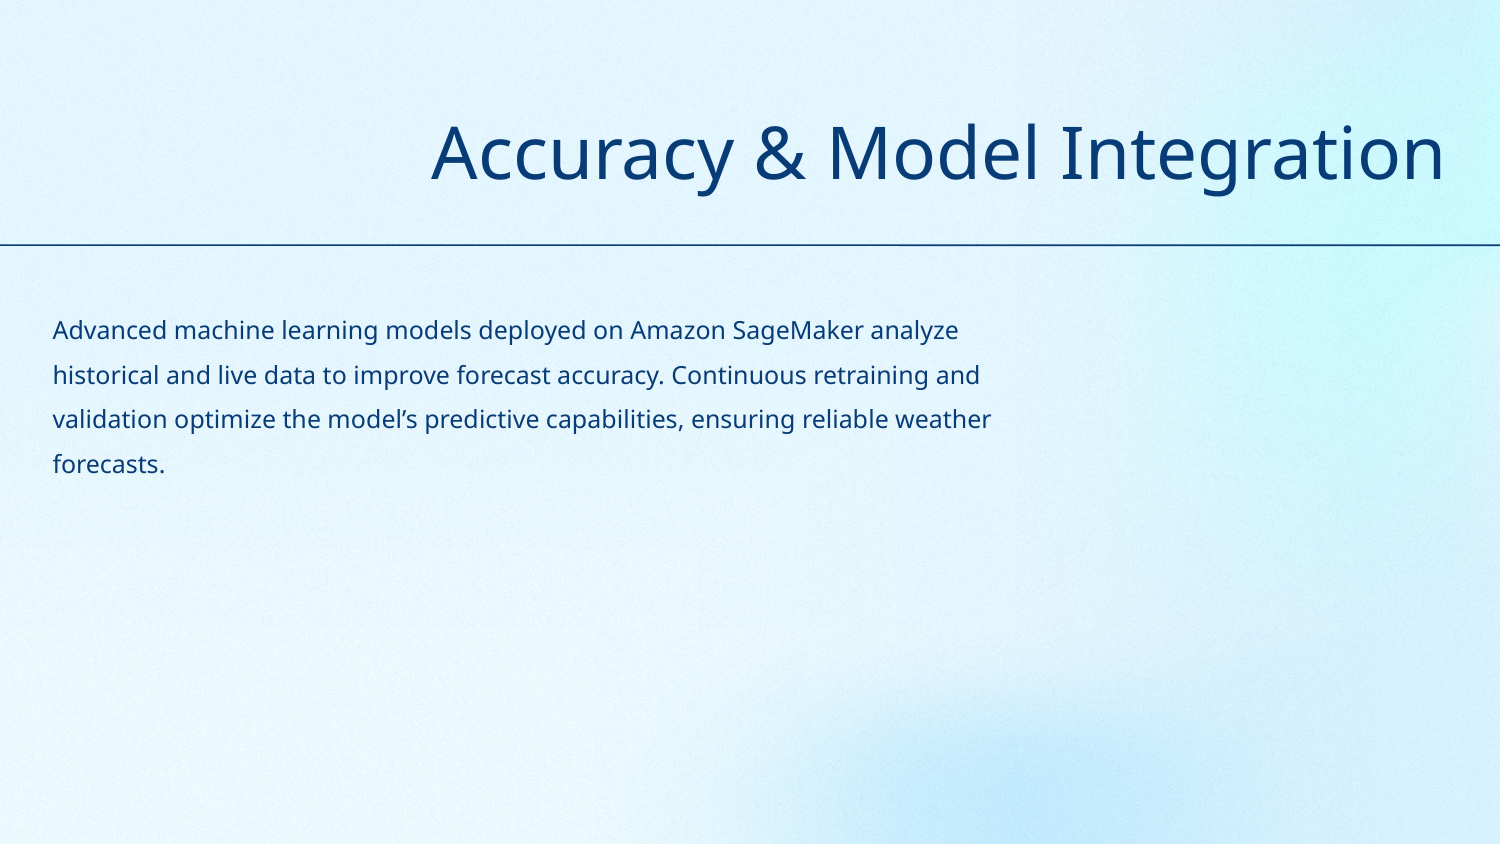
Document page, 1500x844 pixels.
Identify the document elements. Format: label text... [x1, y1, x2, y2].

picture [0, 0, 1500, 244]
picture [0, 246, 1500, 844]
title Accuracy & Model Integration [37, 37, 1463, 210]
subtitle Advanced machine learning models deployed on Amazon SageMaker analyze historical and live data to improve forecast accuracy. Continuous retraining and validation optimize the model’s predictive capabilities, ensuring reliable weather forecasts. [37, 284, 1083, 807]
